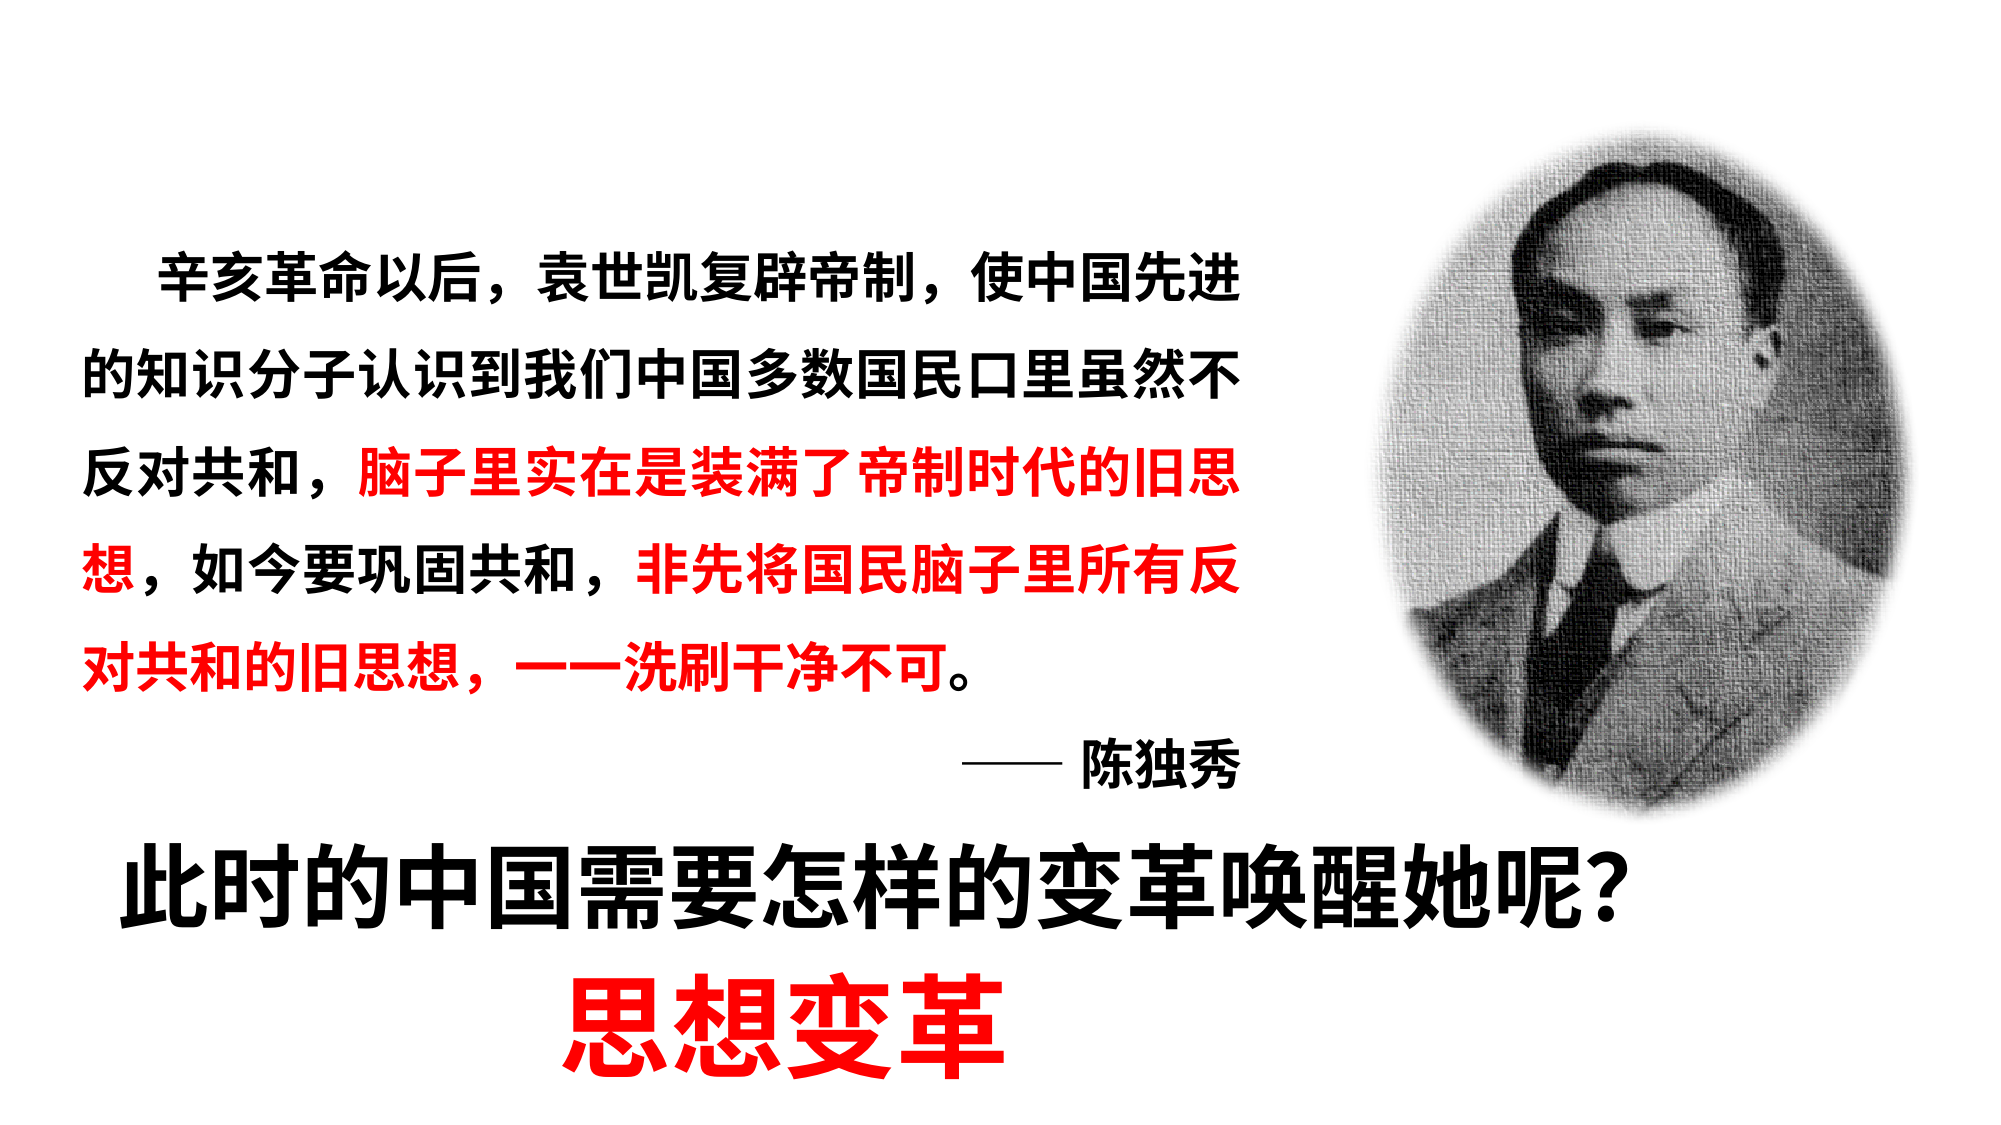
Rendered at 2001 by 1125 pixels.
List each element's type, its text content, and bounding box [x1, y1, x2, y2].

picture [1363, 119, 1920, 826]
text_box 此时的中国需要怎样的变革唤醒她呢？ [103, 822, 1633, 947]
text_box 辛亥革命以后，袁世凯复辟帝制，使中国先进的知识分子认识到我们中国多数国民口里虽然不反对共和，脑子里实在是装满了帝制时代的旧思想，如今要巩固共和，非先将国民脑子里所有反对共和的旧思想，一一洗刷干净不可。 ——陈独秀 [66, 203, 1258, 803]
text_box 思想变革 [543, 949, 1050, 1099]
